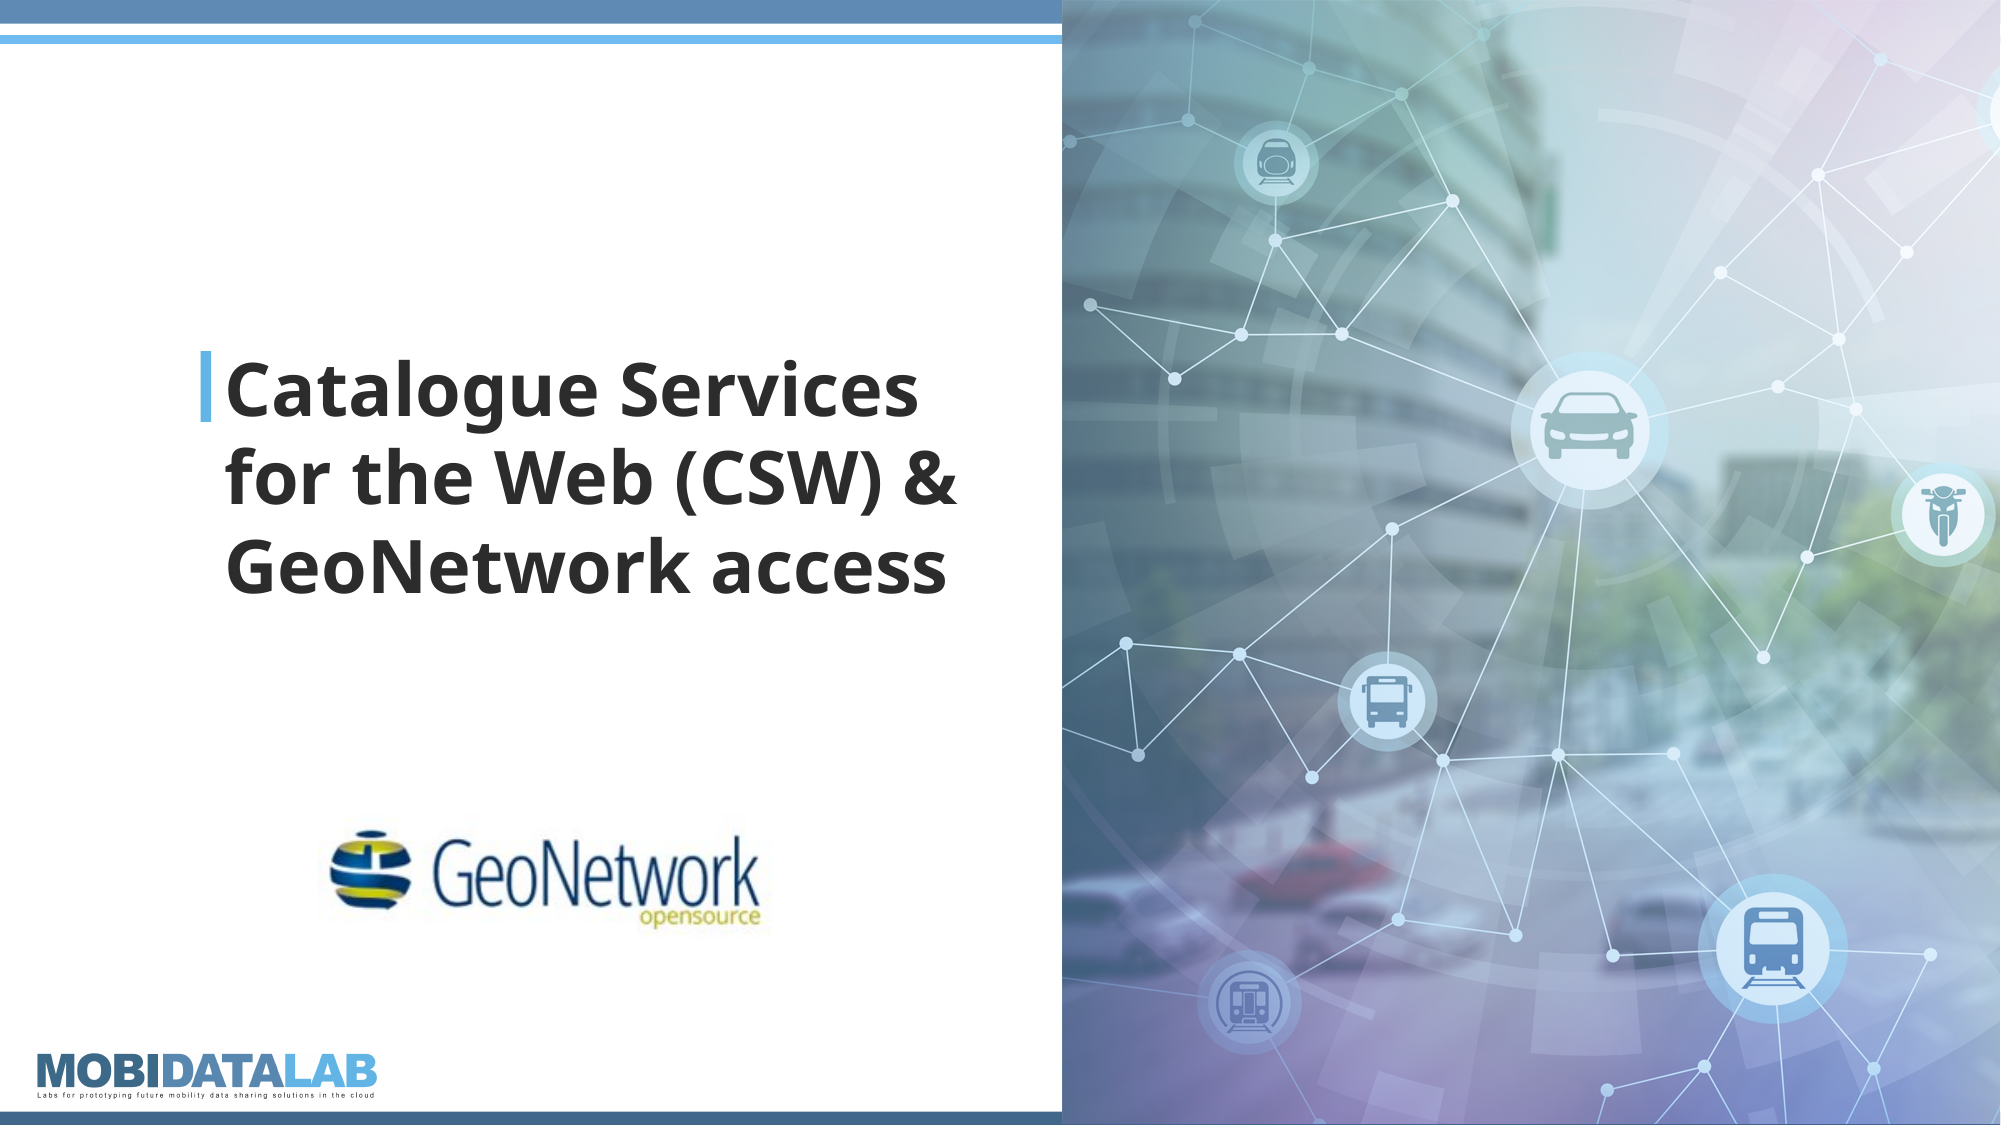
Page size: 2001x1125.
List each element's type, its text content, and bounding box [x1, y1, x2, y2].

title Catalogue Services for the Web (CSW) & GeoNetwork access [185, 331, 1001, 679]
picture [1062, 0, 2000, 1124]
picture [310, 750, 789, 1006]
